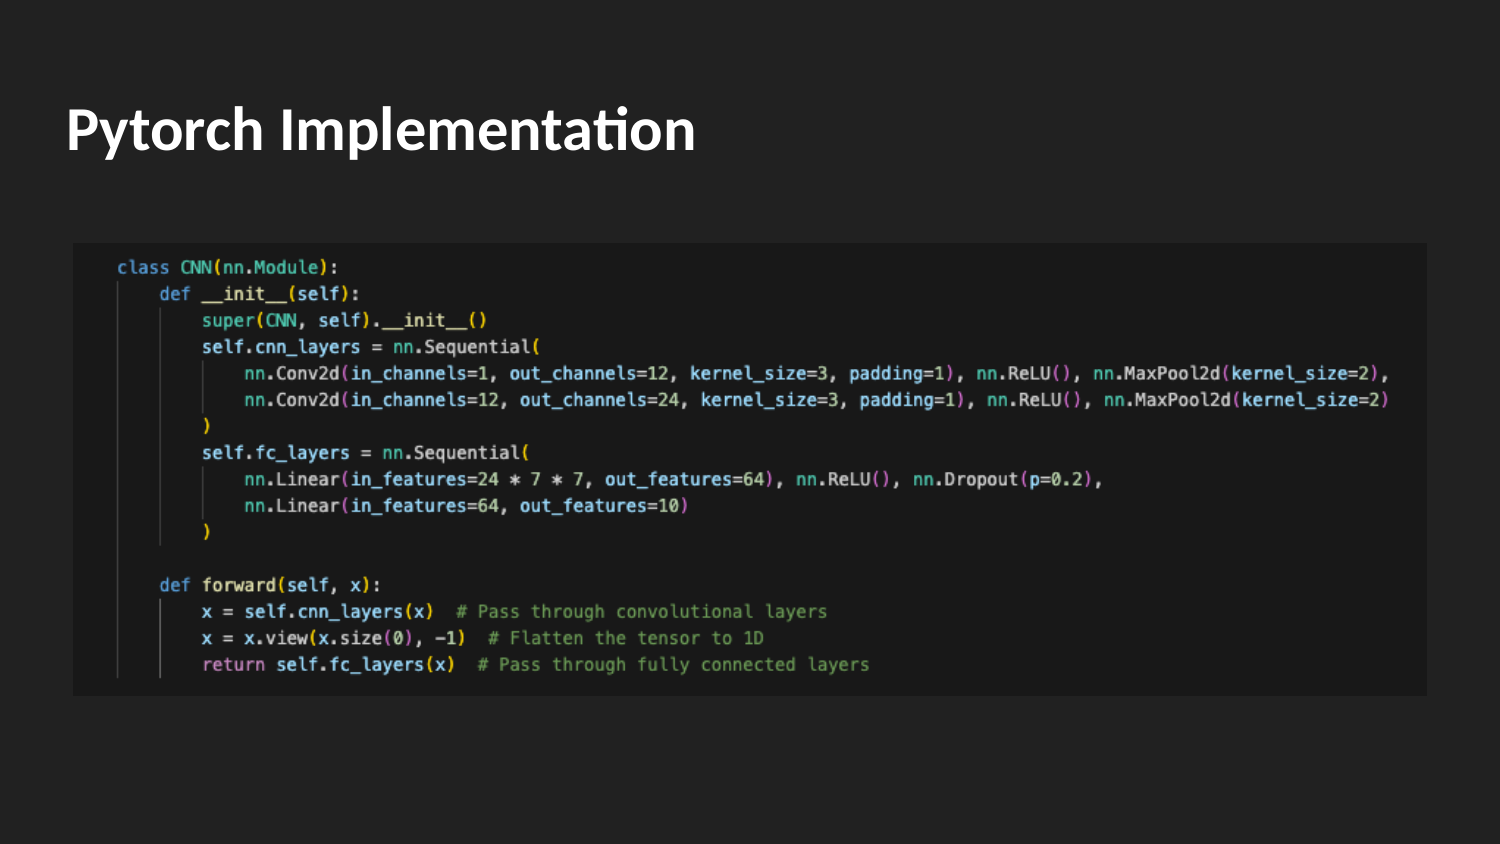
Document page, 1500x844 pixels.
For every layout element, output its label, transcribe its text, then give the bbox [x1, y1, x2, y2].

picture [73, 243, 1427, 696]
title Pytorch Implementation [51, 72, 1449, 167]
